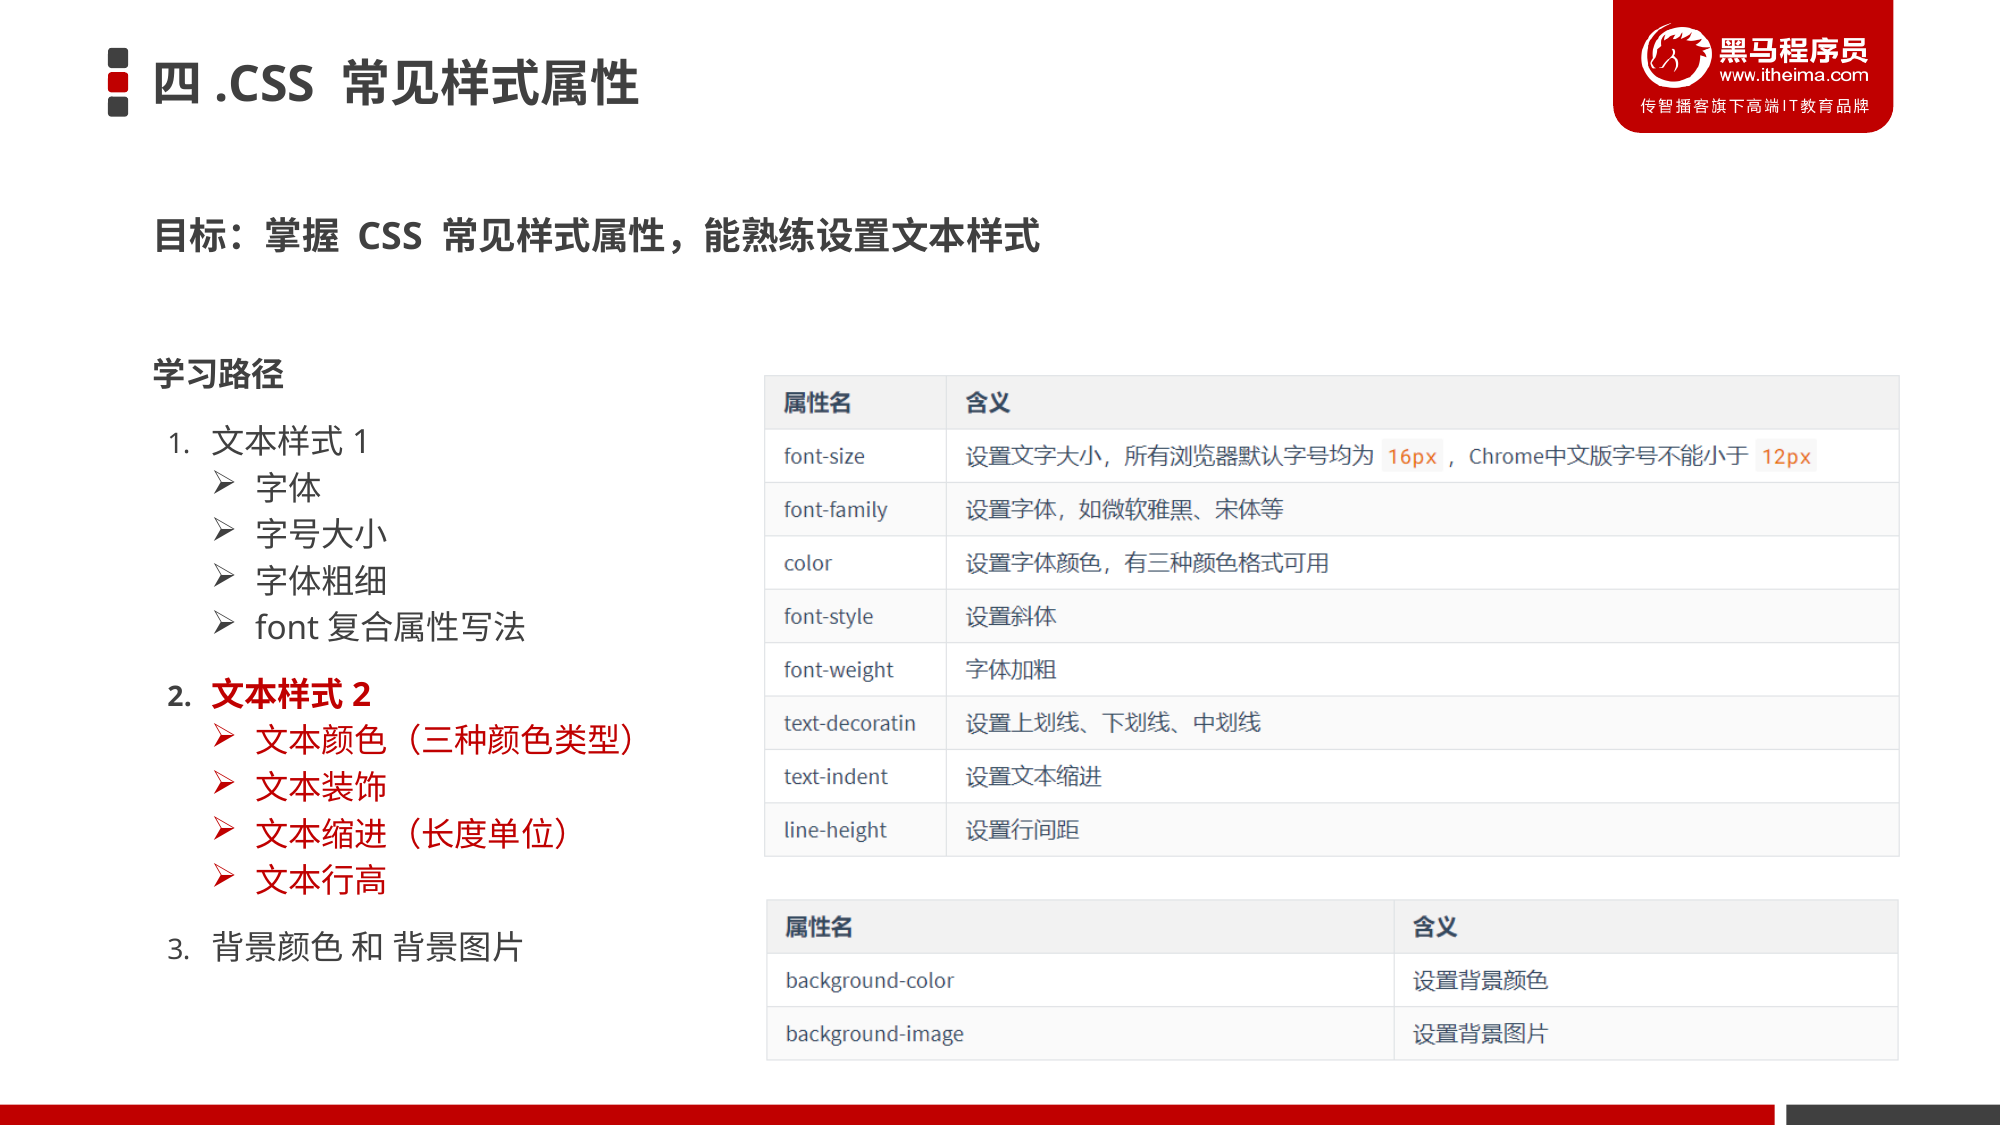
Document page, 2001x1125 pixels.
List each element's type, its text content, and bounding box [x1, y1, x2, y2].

picture [763, 896, 1901, 1065]
list 目标：掌握 CSS 常见样式属性，能熟练设置文本样式 [137, 192, 1264, 277]
picture [763, 373, 1901, 858]
picture [1616, 11, 1894, 125]
text_box 学习路径 文本样式1 字体 字号大小 字体粗细 font复合属性写法 文本样式2 文本颜色（三种颜色类型） 文本装饰 文本缩进（长度单位） 文本行高 背景颜色 和 背景图片 [137, 326, 726, 1073]
title 四.CSS 常见样式属性 [137, 38, 1577, 124]
